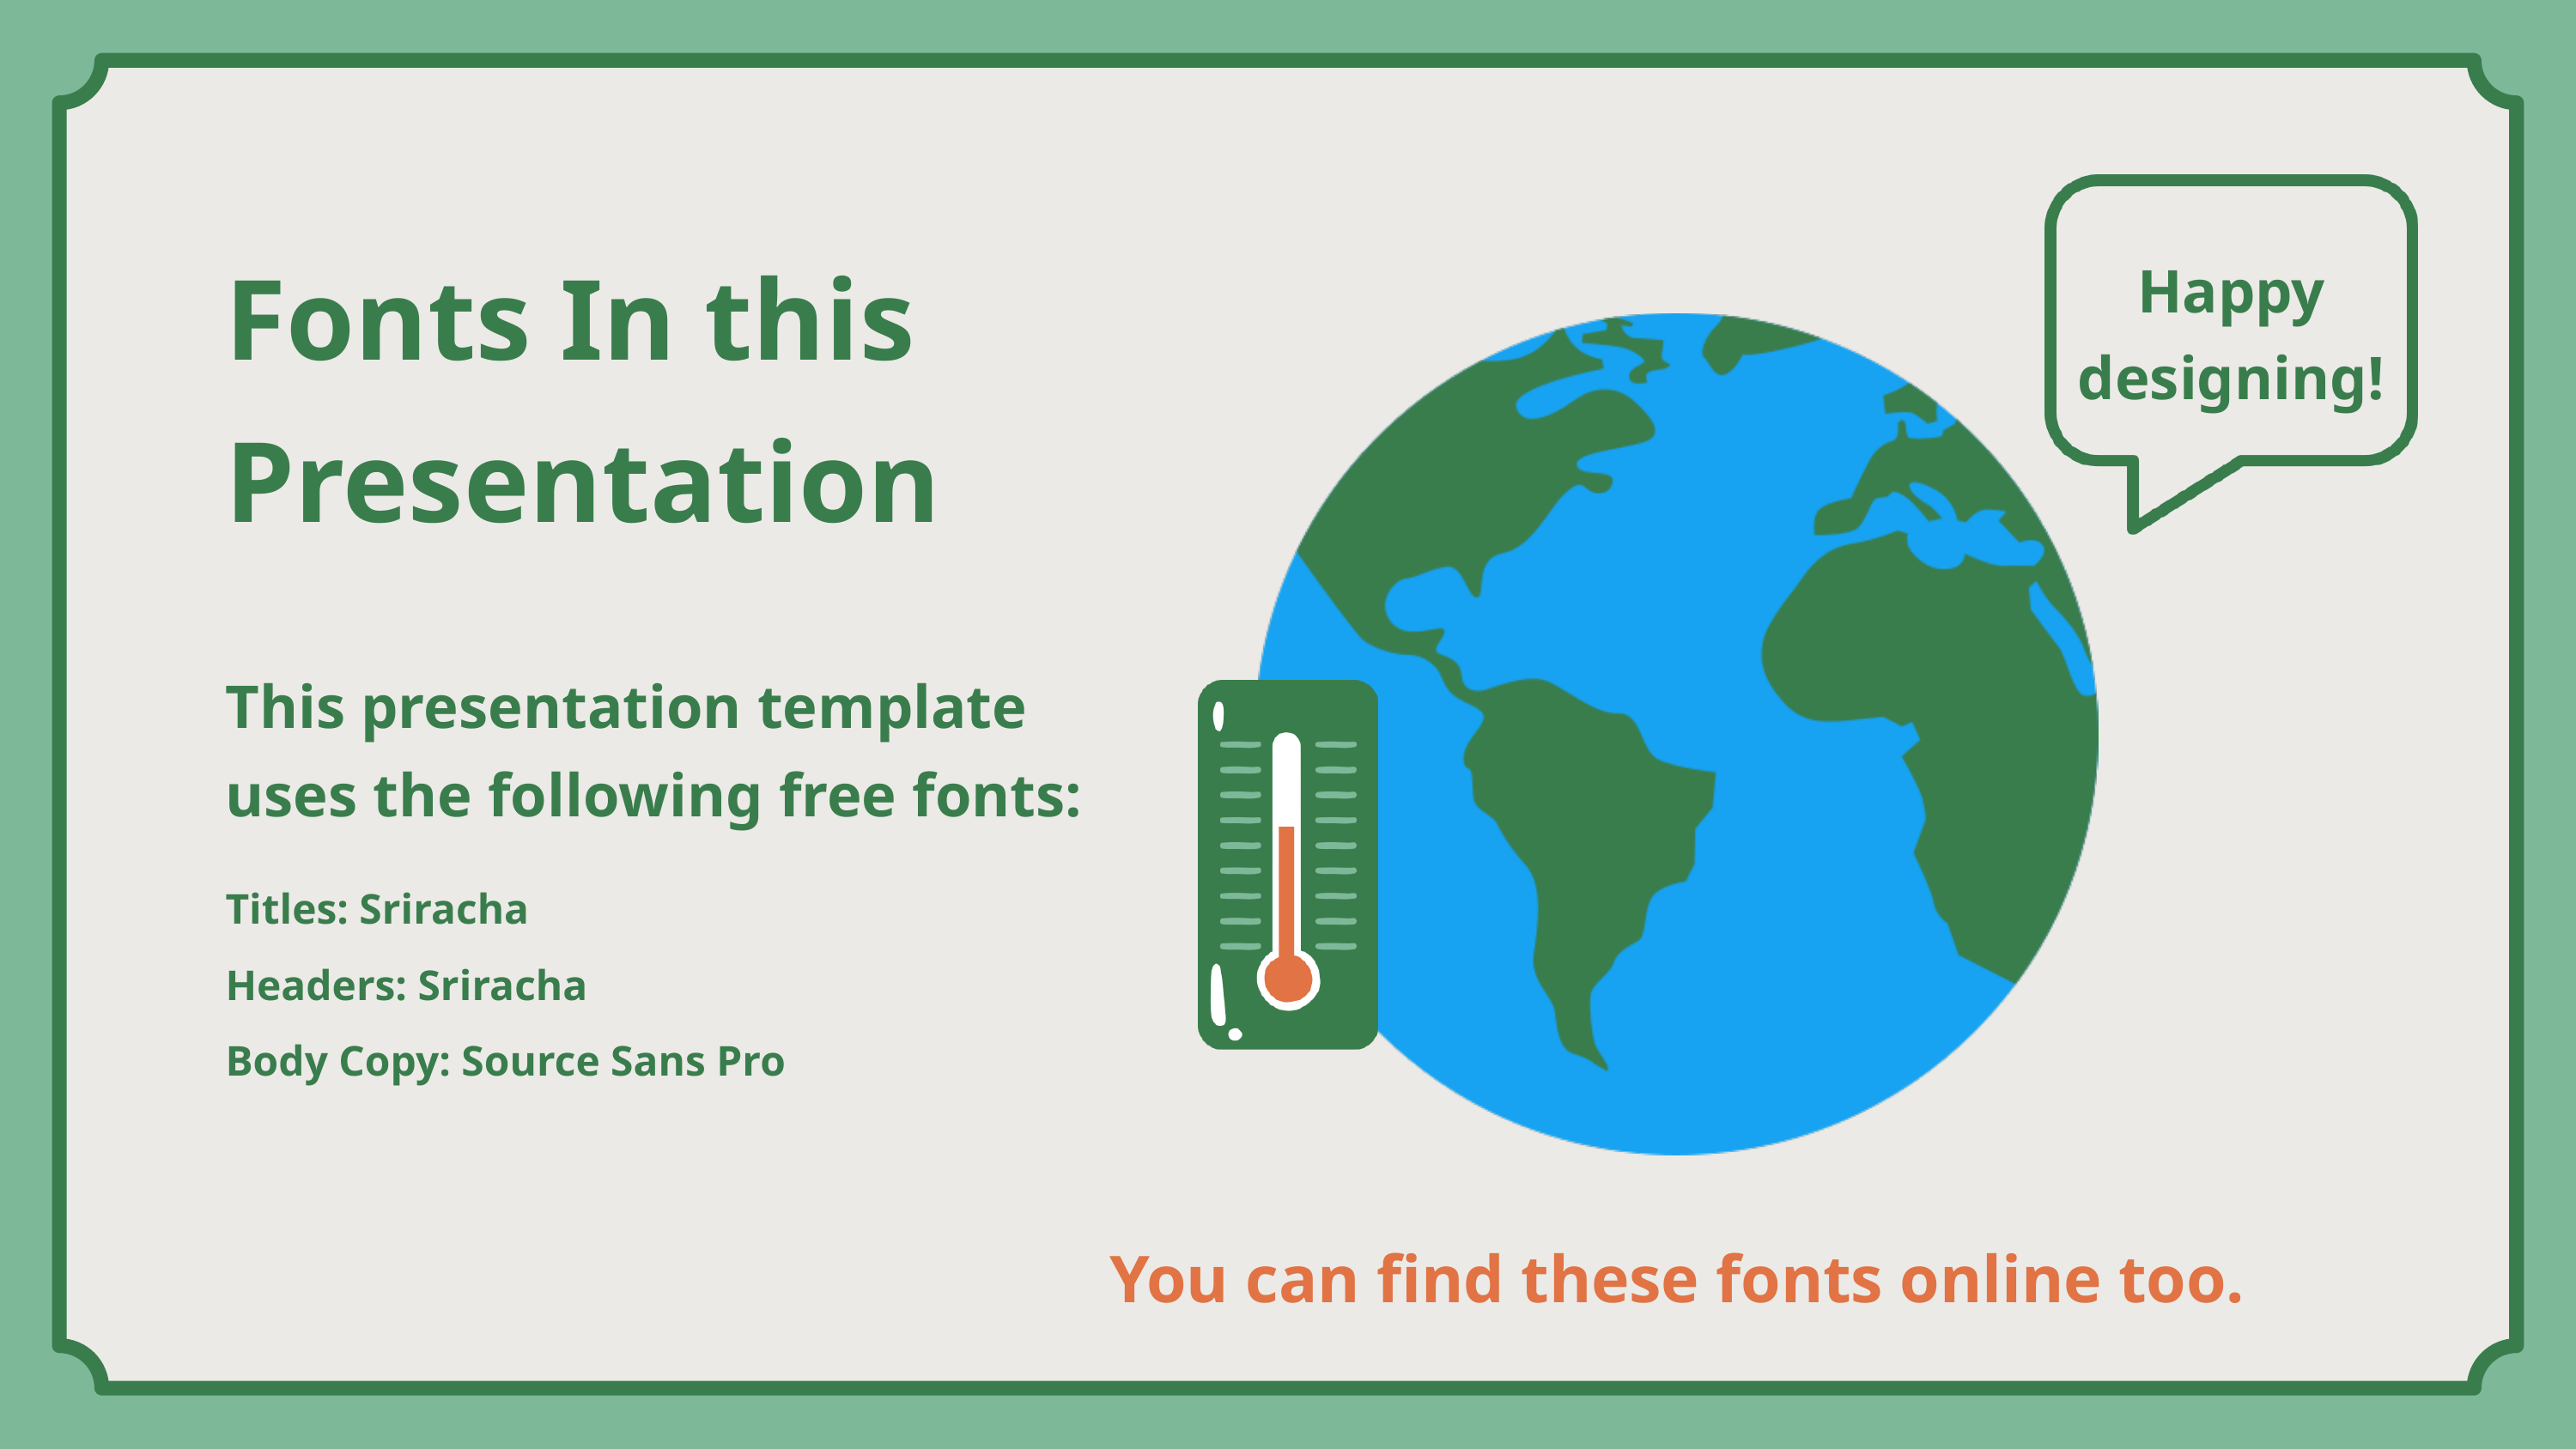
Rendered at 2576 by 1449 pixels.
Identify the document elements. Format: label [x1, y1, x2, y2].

picture [1197, 313, 2099, 1156]
text_box [225, 652, 1136, 1040]
text_box [2044, 173, 2418, 535]
text_box [58, 39, 2517, 1389]
